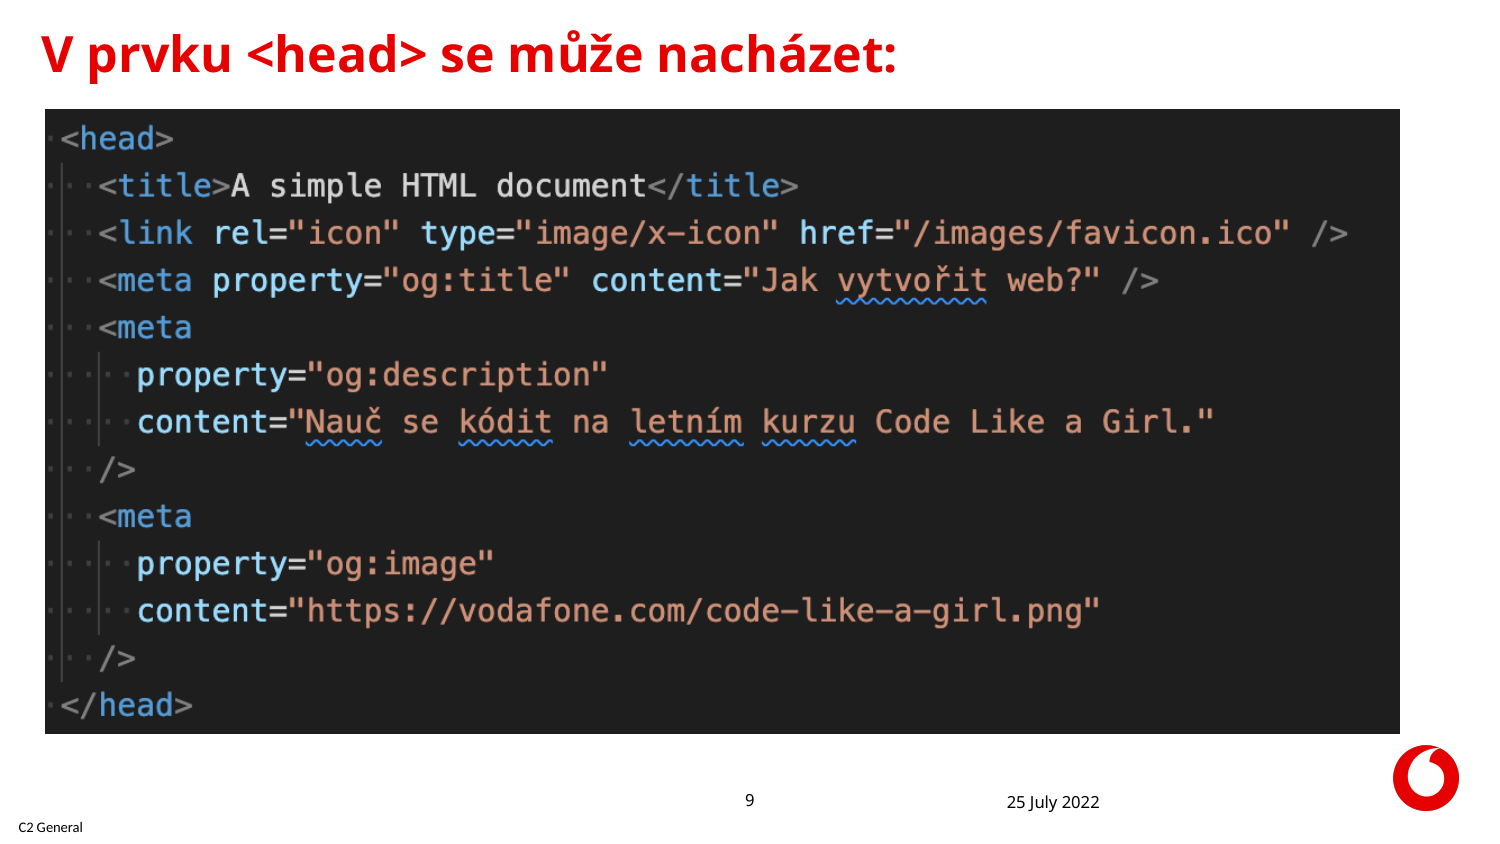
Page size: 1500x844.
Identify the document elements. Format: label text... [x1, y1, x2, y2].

title V prvku <head> se může nacházet: [40, 33, 1459, 144]
picture [45, 109, 1400, 735]
slide_number 9 [739, 790, 761, 813]
text_box 25 July 2022 [1006, 792, 1357, 813]
picture [1393, 745, 1459, 811]
